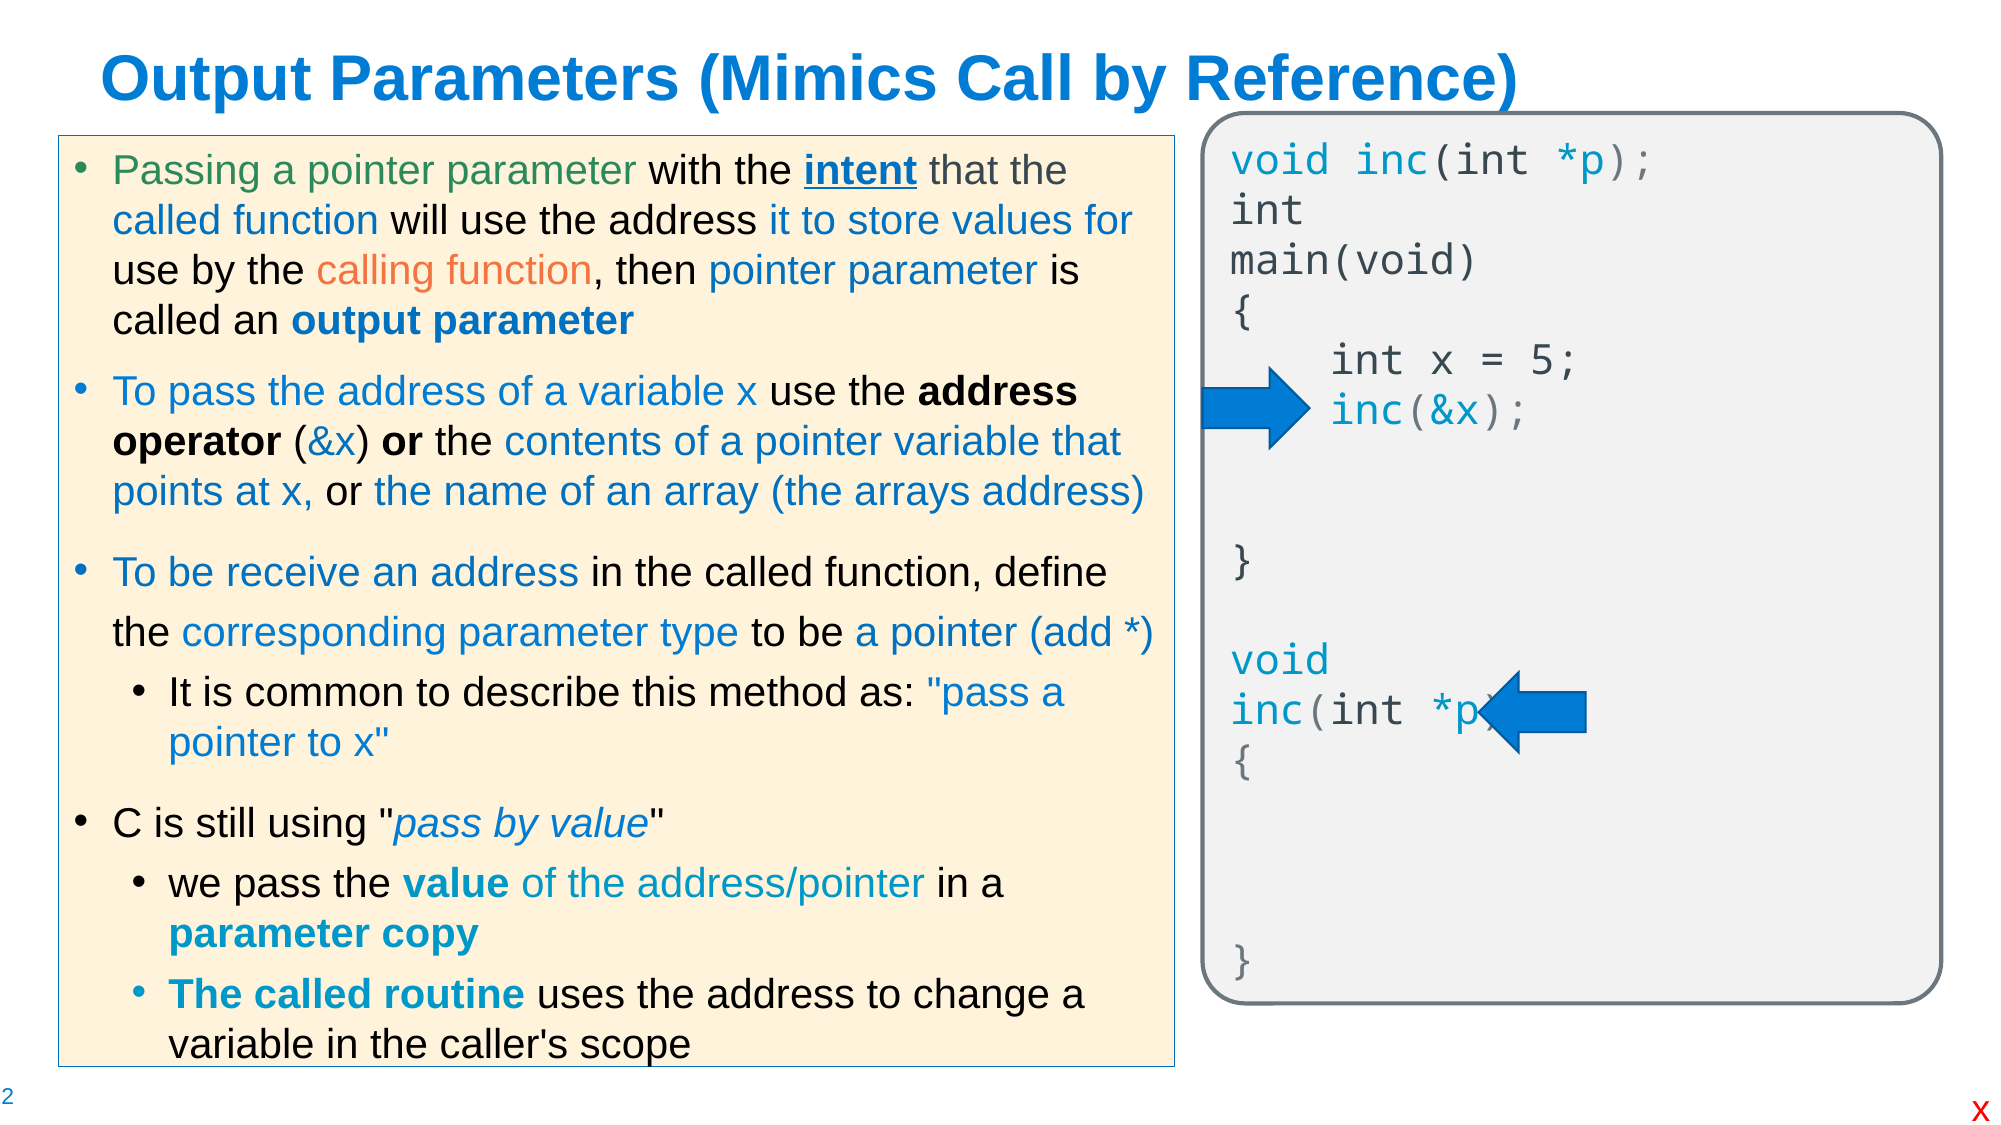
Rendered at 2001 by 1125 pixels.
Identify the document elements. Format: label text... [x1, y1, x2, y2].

title Output Parameters (Mimics Call by Reference) [85, 39, 1811, 123]
text_box [1477, 669, 1587, 755]
list Passing a pointer parameter with the intent that the called function will use the address it to store values for use by the calling function, then pointer parameter is called an output parameter To pass the address of a variable x use the address operator (&x) or the contents of a pointer variable that points at x, or the name of an array (the arrays address) To be receive an address in the called function, define the corresponding parameter type to be a pointer (add *) It is common to describe this method as: "pass a pointer to x" C is still using "pass by value" we pass the value of the address/pointer in a parameter copy The called routine uses the address to change a variable in the caller's scope [58, 135, 1175, 1067]
text_box x [1956, 1076, 2000, 1125]
text_box [1201, 365, 1311, 451]
text_box void inc(int *p); int main(void) { int x = 5; inc(&x); } void inc(int *p) { } [1202, 112, 1942, 1004]
